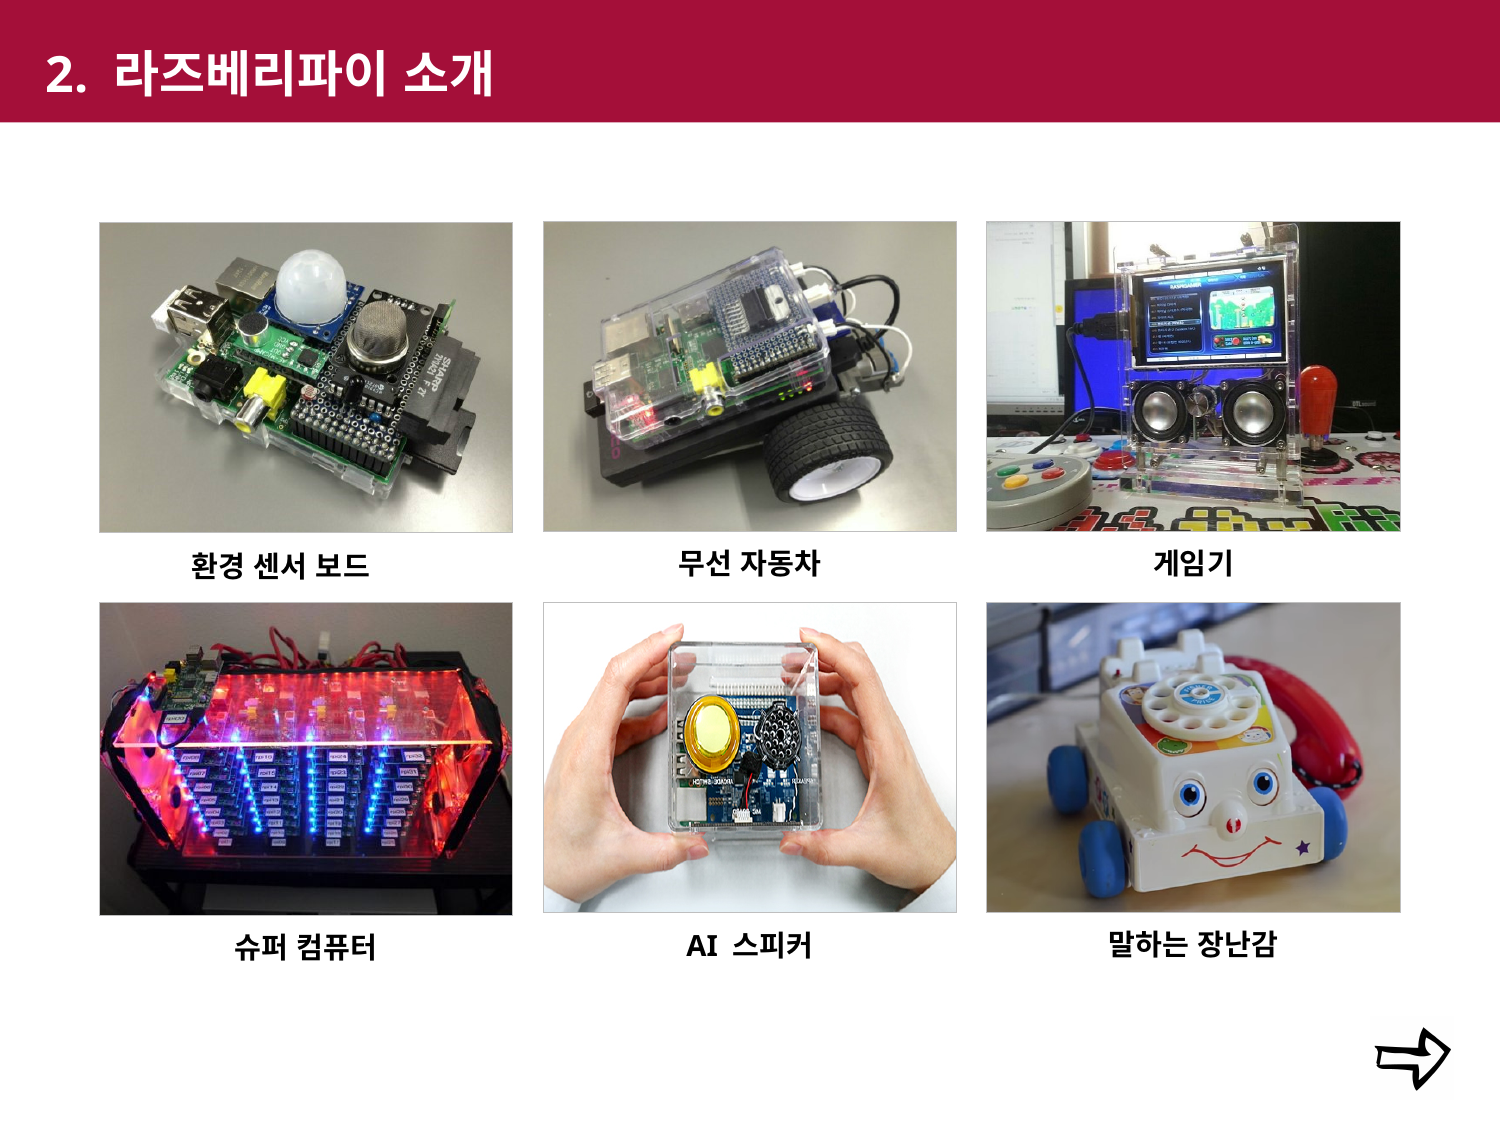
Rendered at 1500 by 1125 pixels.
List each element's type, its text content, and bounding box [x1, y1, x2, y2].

text_box 2. 라즈베리파이 소개 [30, 34, 511, 110]
text_box [0, 0, 1500, 124]
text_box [99, 221, 1401, 971]
picture [1370, 1016, 1454, 1100]
